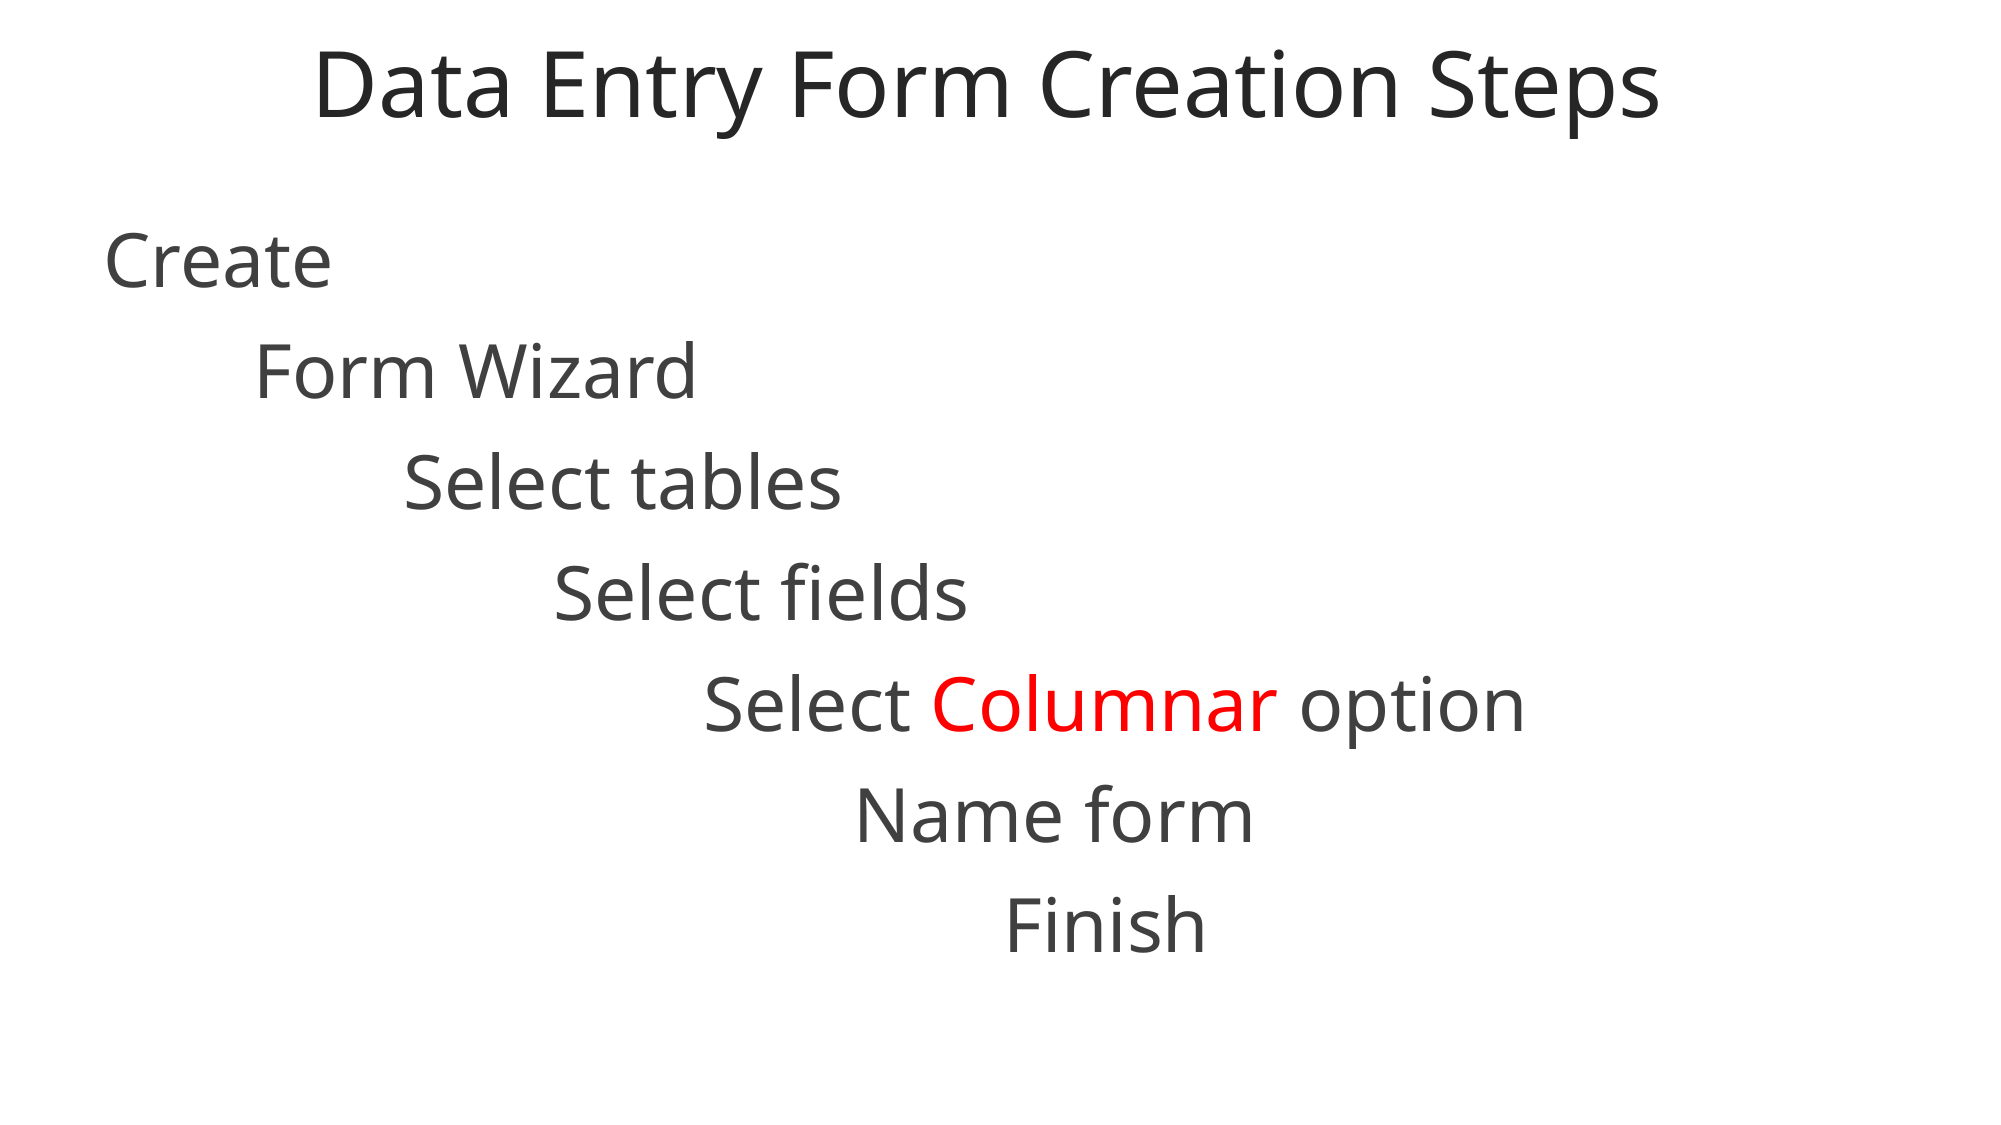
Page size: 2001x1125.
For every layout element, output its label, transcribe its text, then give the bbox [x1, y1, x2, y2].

list Create Form Wizard Select tables Select fields Select Columnar option Name form Finish [88, 205, 1888, 1078]
title Data Entry Form Creation Steps [88, 18, 1888, 156]
